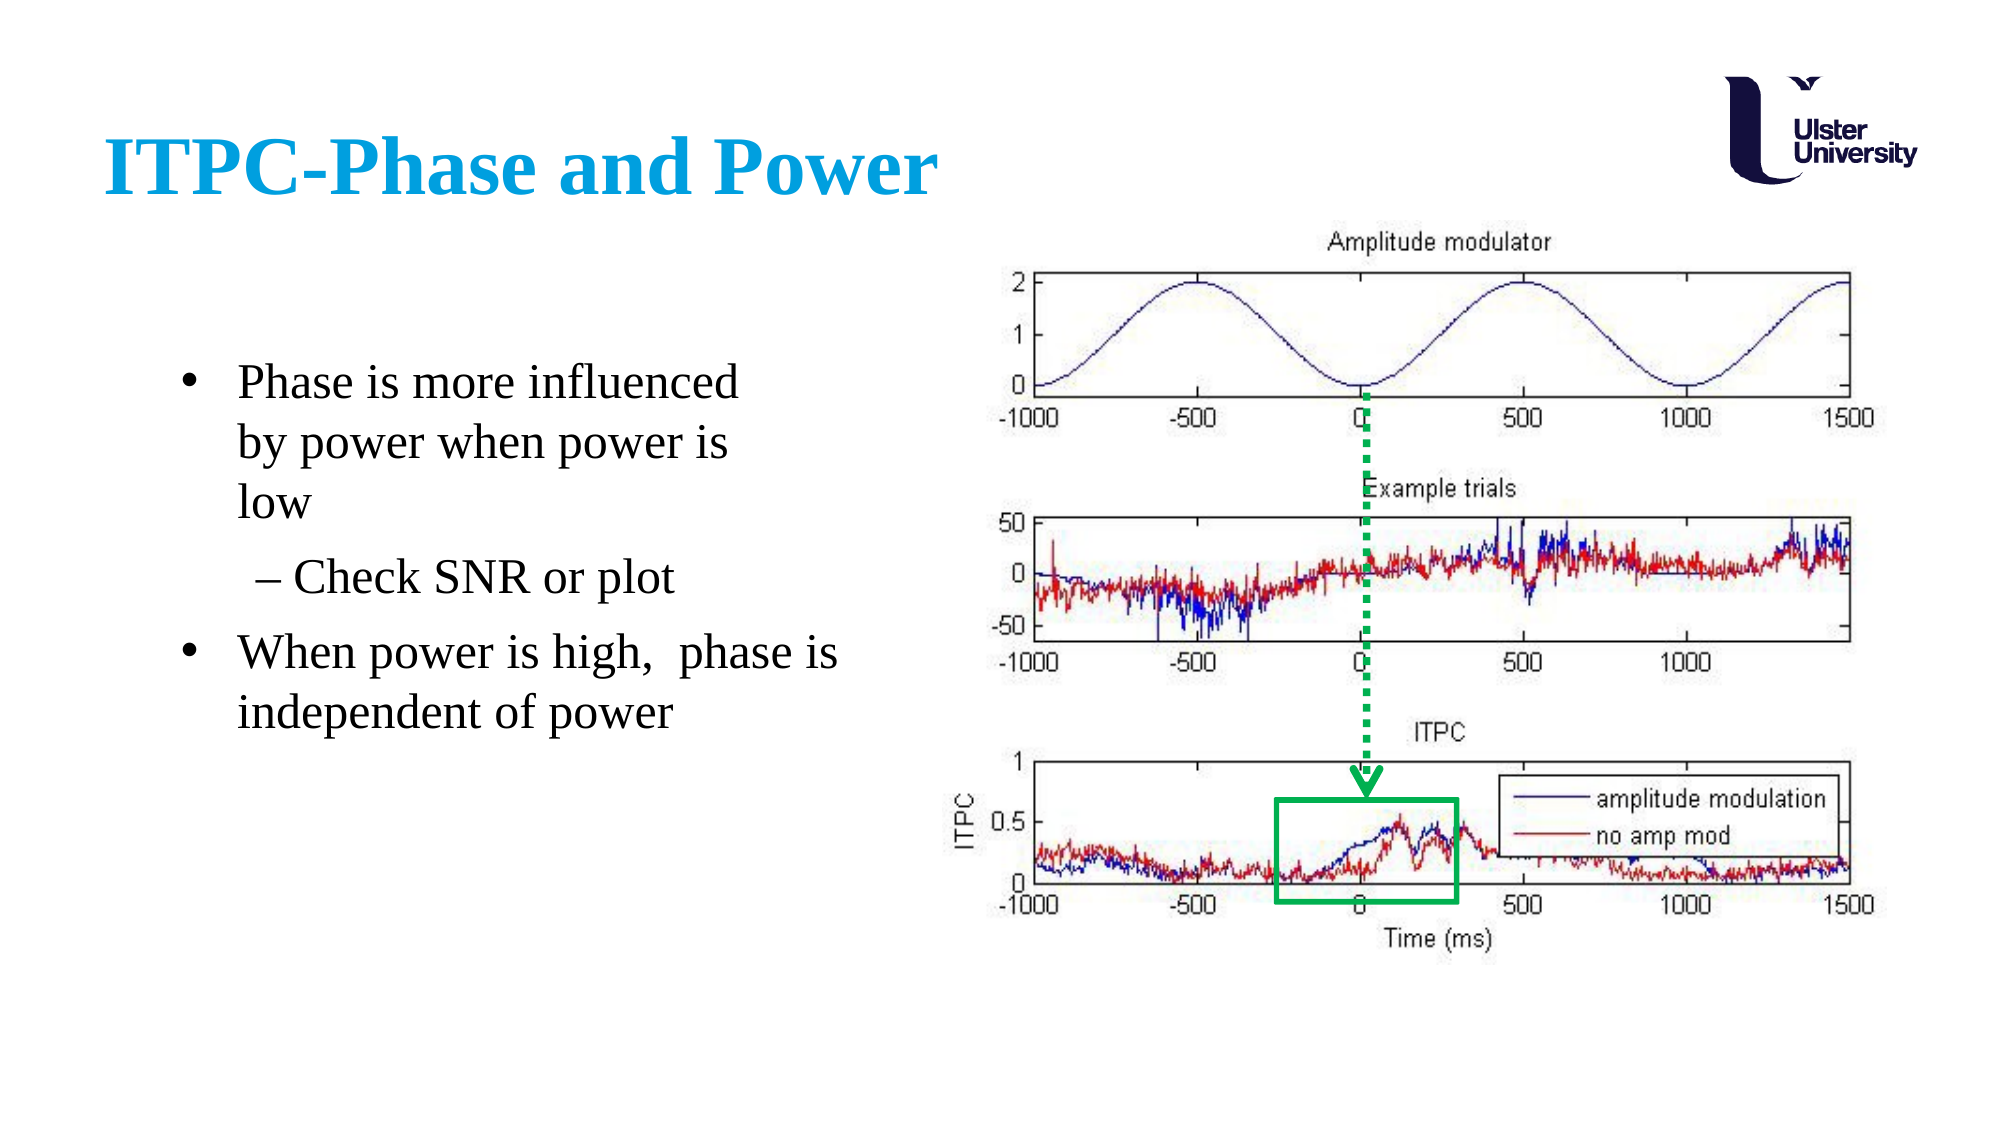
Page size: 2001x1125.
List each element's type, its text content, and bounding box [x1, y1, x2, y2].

title ITPC-Phase and Power [88, 93, 1693, 221]
text_box Phase is more influenced by power when power is low – Check SNR or plot When power is high, phase is independent of power [178, 346, 891, 739]
picture [1688, 33, 1955, 221]
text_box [942, 220, 1887, 965]
